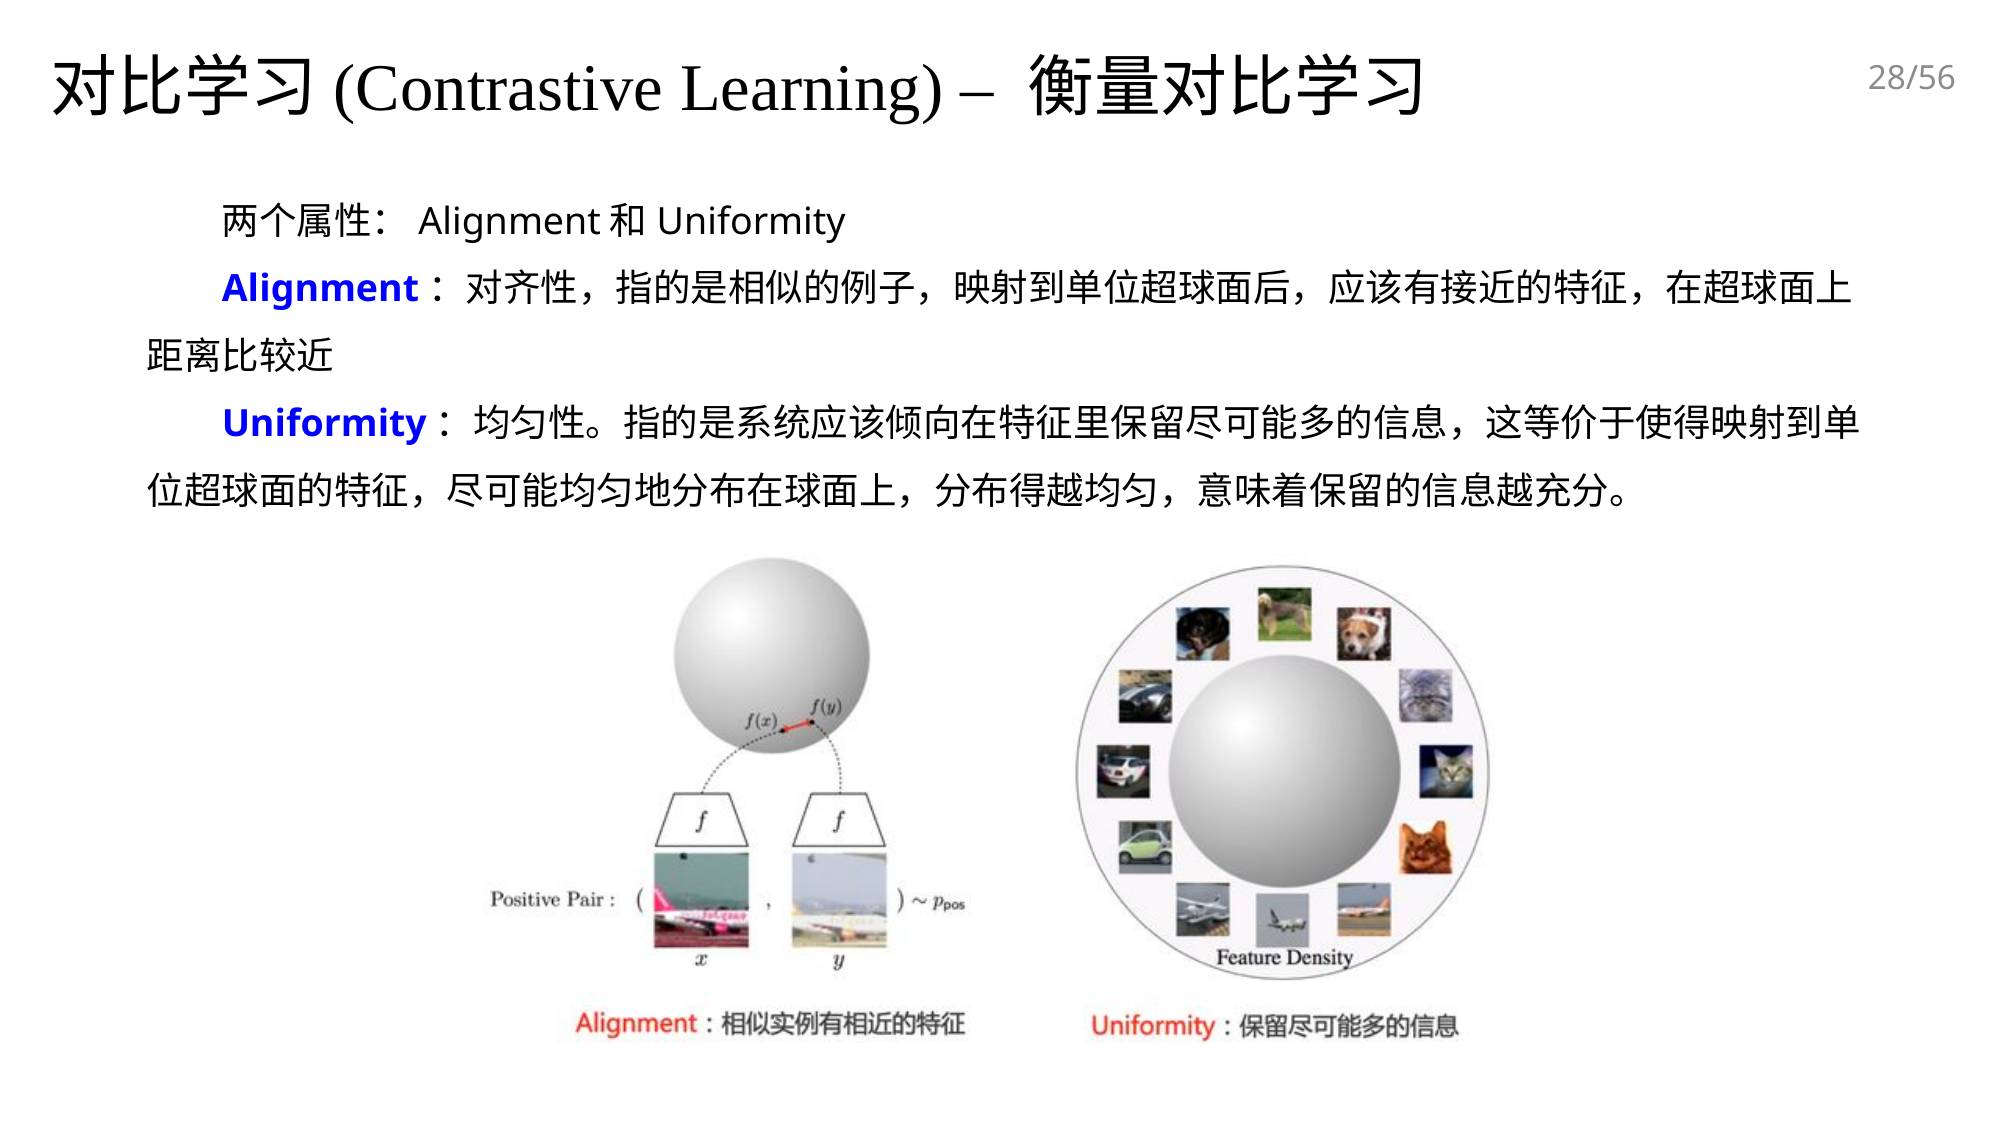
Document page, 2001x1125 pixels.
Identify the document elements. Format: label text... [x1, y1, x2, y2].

slide_number 28/56 [1850, 48, 1974, 109]
picture [391, 531, 1609, 1057]
text_box 对比学习(Contrastive Learning) – 衡量对比学习 [35, 35, 1443, 131]
text_box 两个属性：Alignment和Uniformity Alignment：对齐性，指的是相似的例子，映射到单位超球面后，应该有接近的特征，在超球面上距离比较近 Uniformity：均匀性。指的是系统应该倾向在特征里保留尽可能多的信息，这等价于使得映射到单位超球面的特征，尽可能均匀地分布在球面上，分布得越均匀，意味着保留的信息越充分。 [132, 166, 1898, 519]
